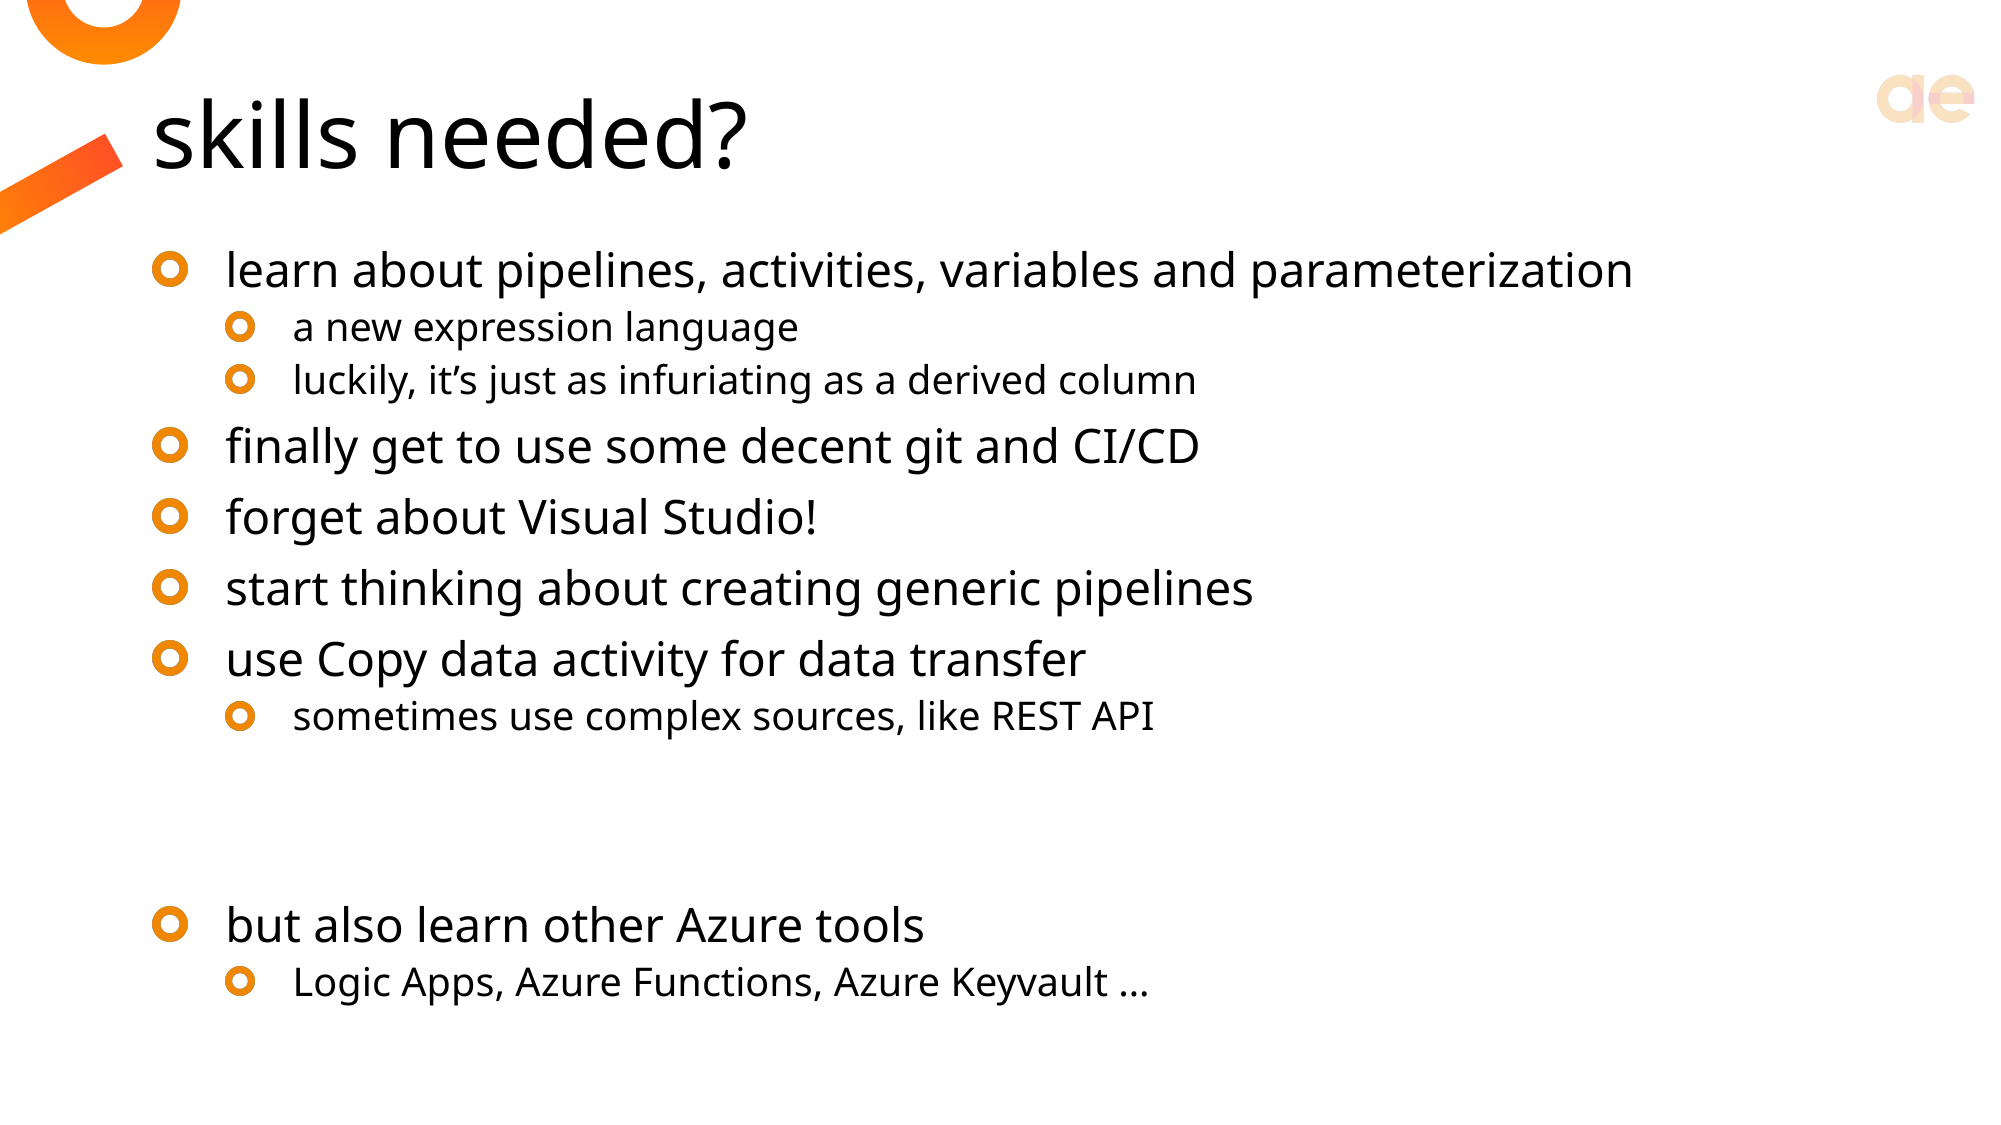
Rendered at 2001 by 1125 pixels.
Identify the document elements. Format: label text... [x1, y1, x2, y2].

picture [225, 311, 255, 342]
picture [152, 640, 188, 676]
picture [152, 569, 188, 605]
picture [225, 364, 255, 394]
picture [152, 906, 188, 942]
picture [1877, 75, 1975, 123]
picture [225, 701, 255, 731]
picture [152, 251, 188, 287]
title skills needed? [137, 82, 1683, 239]
picture [225, 966, 255, 996]
picture [152, 498, 188, 534]
list learn about pipelines, activities, variables and parameterization a new expression language luckily, it’s just as infuriating as a derived column finally get to use some decent git and CI/CD forget about Visual Studio! start thinking about creating generic pipelines use Copy data activity for data transfer sometimes use complex sources, like REST API but also learn other Azure tools Logic Apps, Azure Functions, Azure Keyvault … [137, 238, 1863, 1014]
picture [152, 427, 188, 463]
